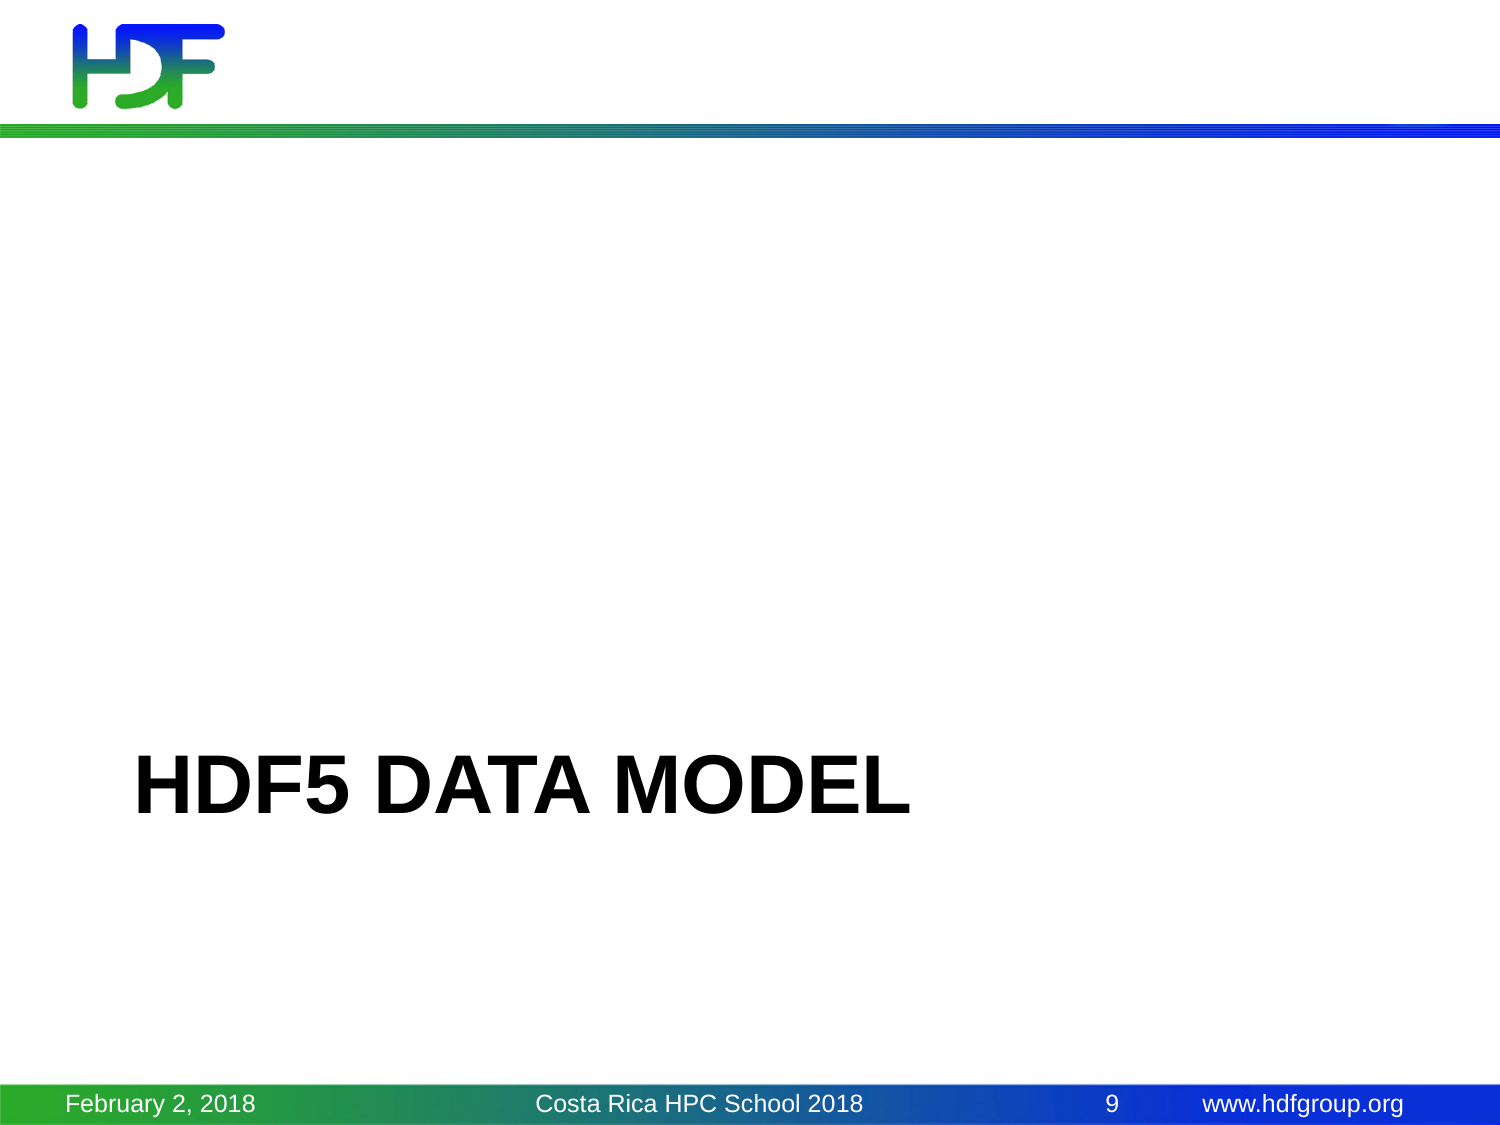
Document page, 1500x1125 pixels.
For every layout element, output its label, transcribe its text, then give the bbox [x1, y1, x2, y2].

slide_number 9 [1049, 1087, 1176, 1125]
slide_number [49, 1087, 276, 1125]
title HDF5 Data model [118, 722, 1394, 947]
picture [0, 0, 1500, 1125]
footer Costa Rica HPC School 2018 [374, 1087, 1026, 1125]
